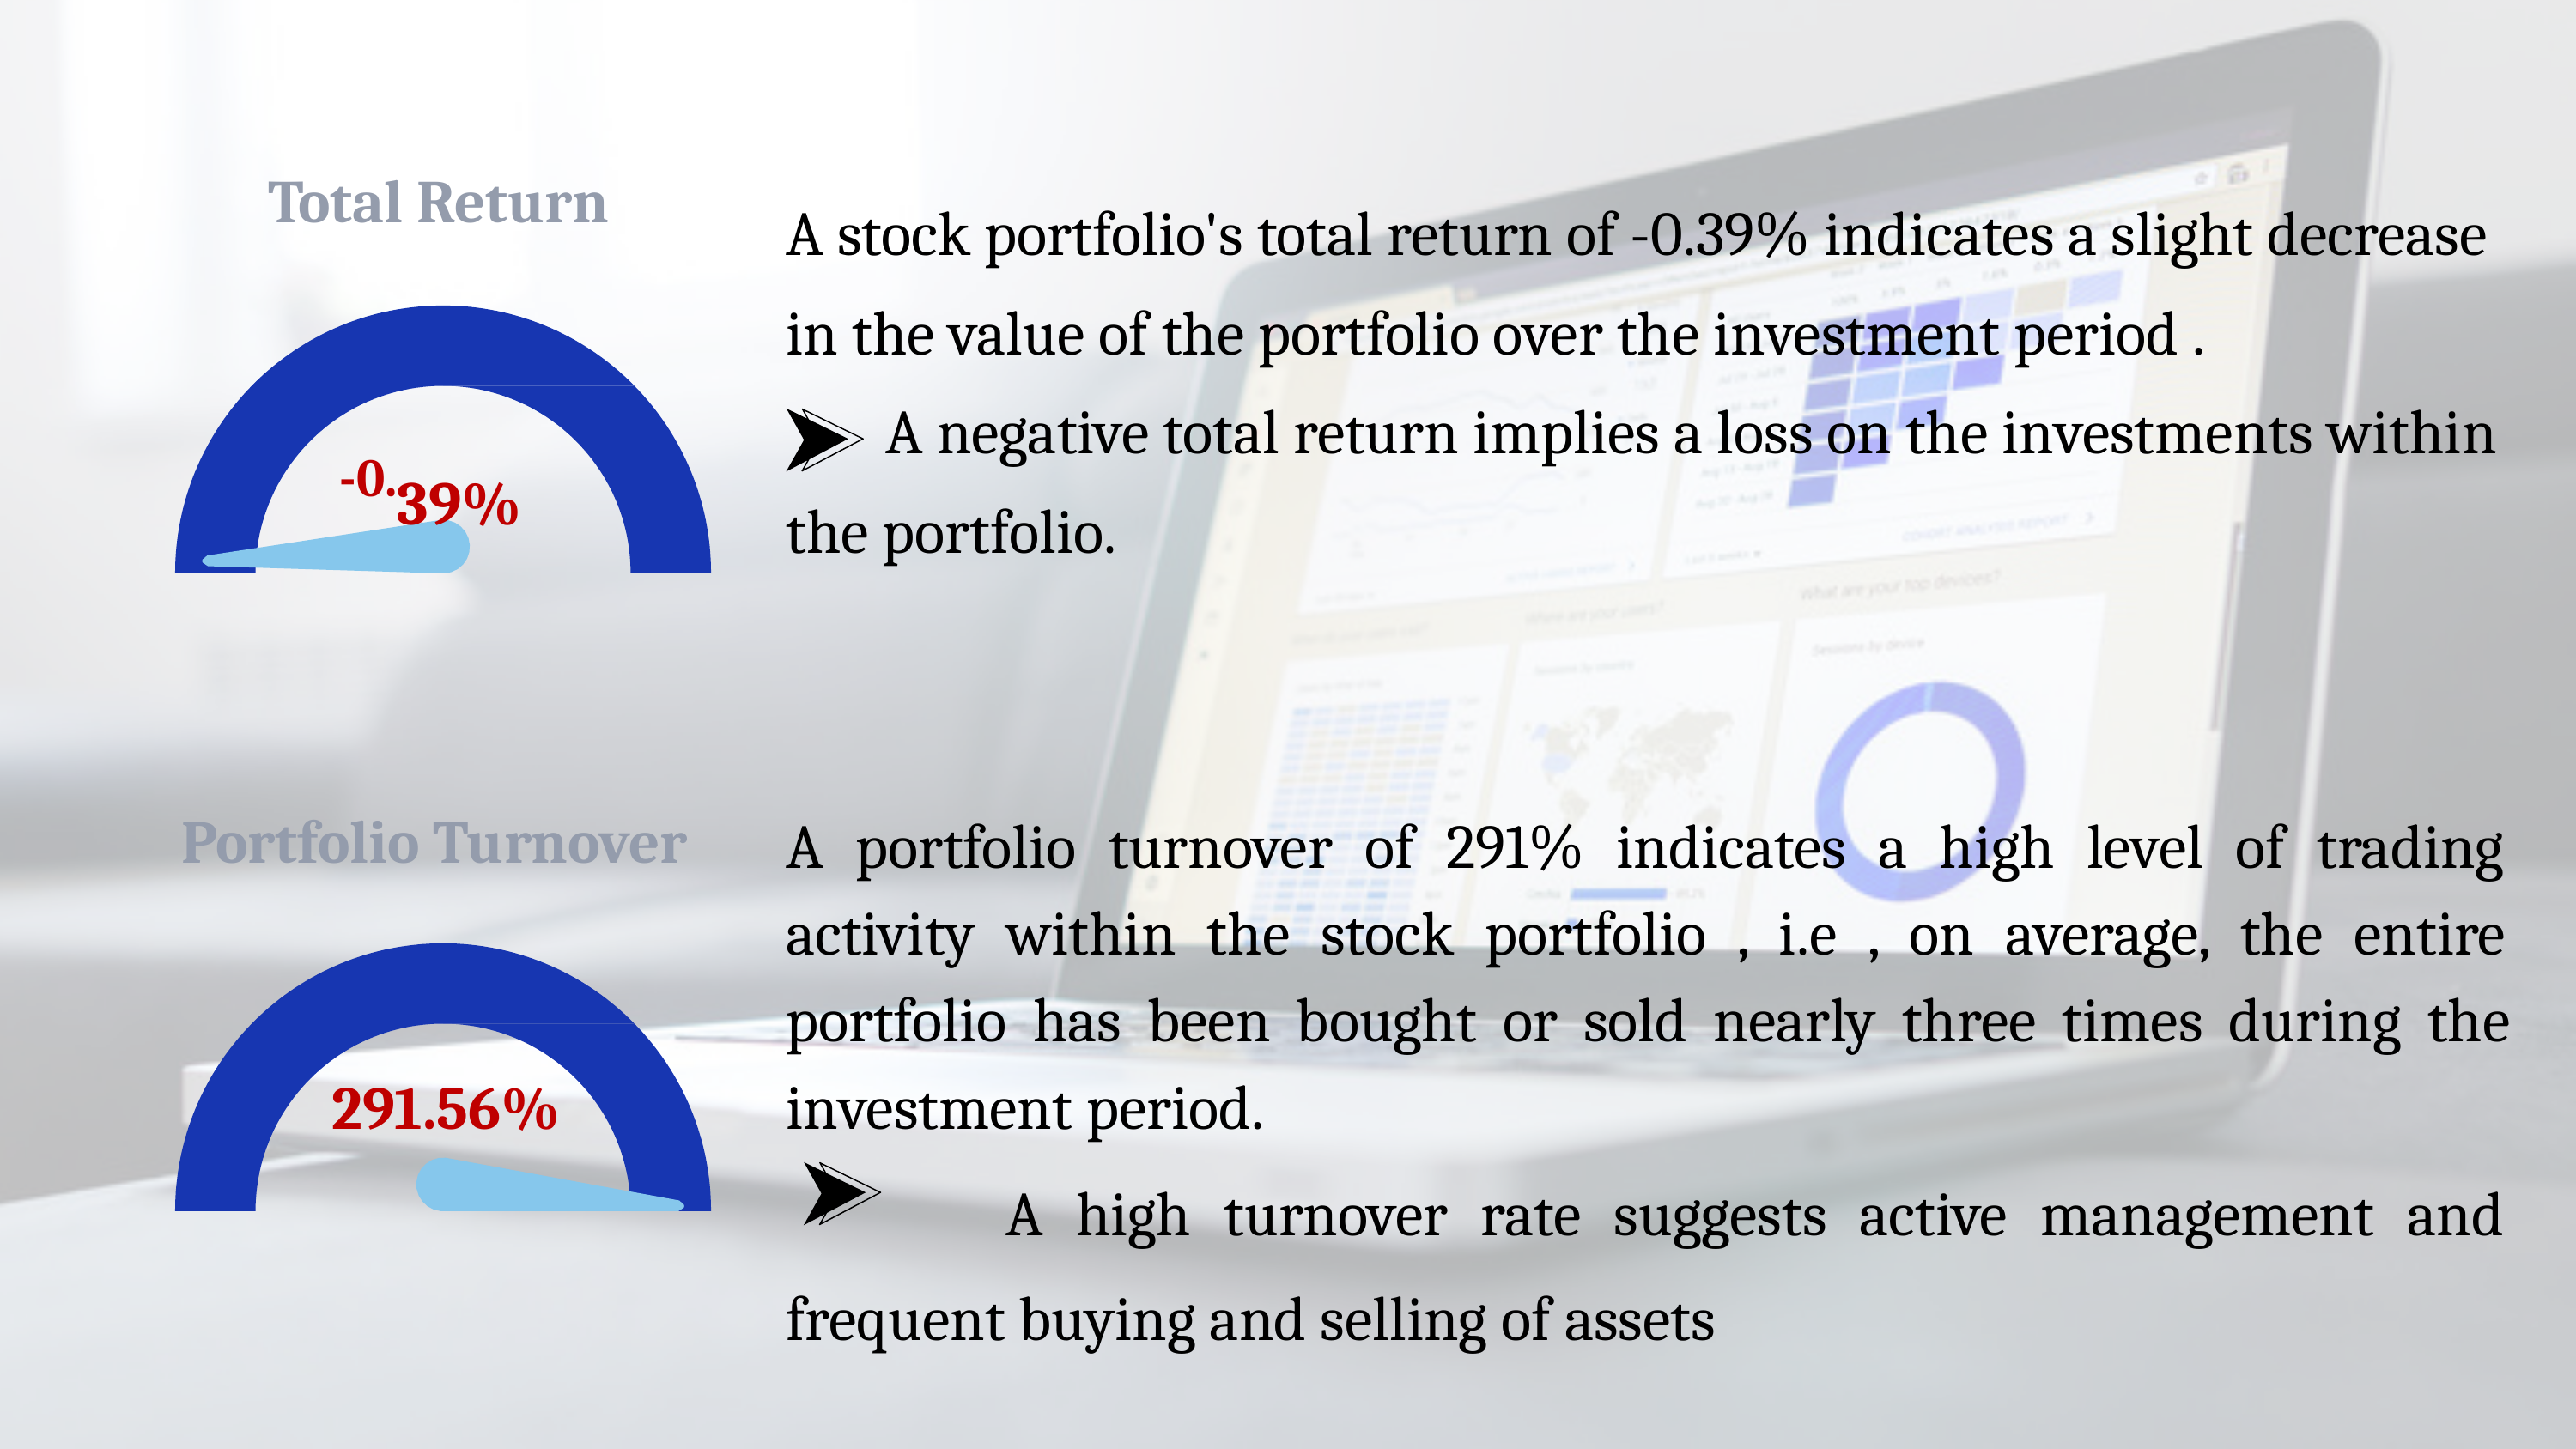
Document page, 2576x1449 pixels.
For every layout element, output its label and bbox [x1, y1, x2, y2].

picture [0, 0, 2576, 1449]
text_box [174, 305, 712, 574]
text_box [174, 943, 712, 1212]
